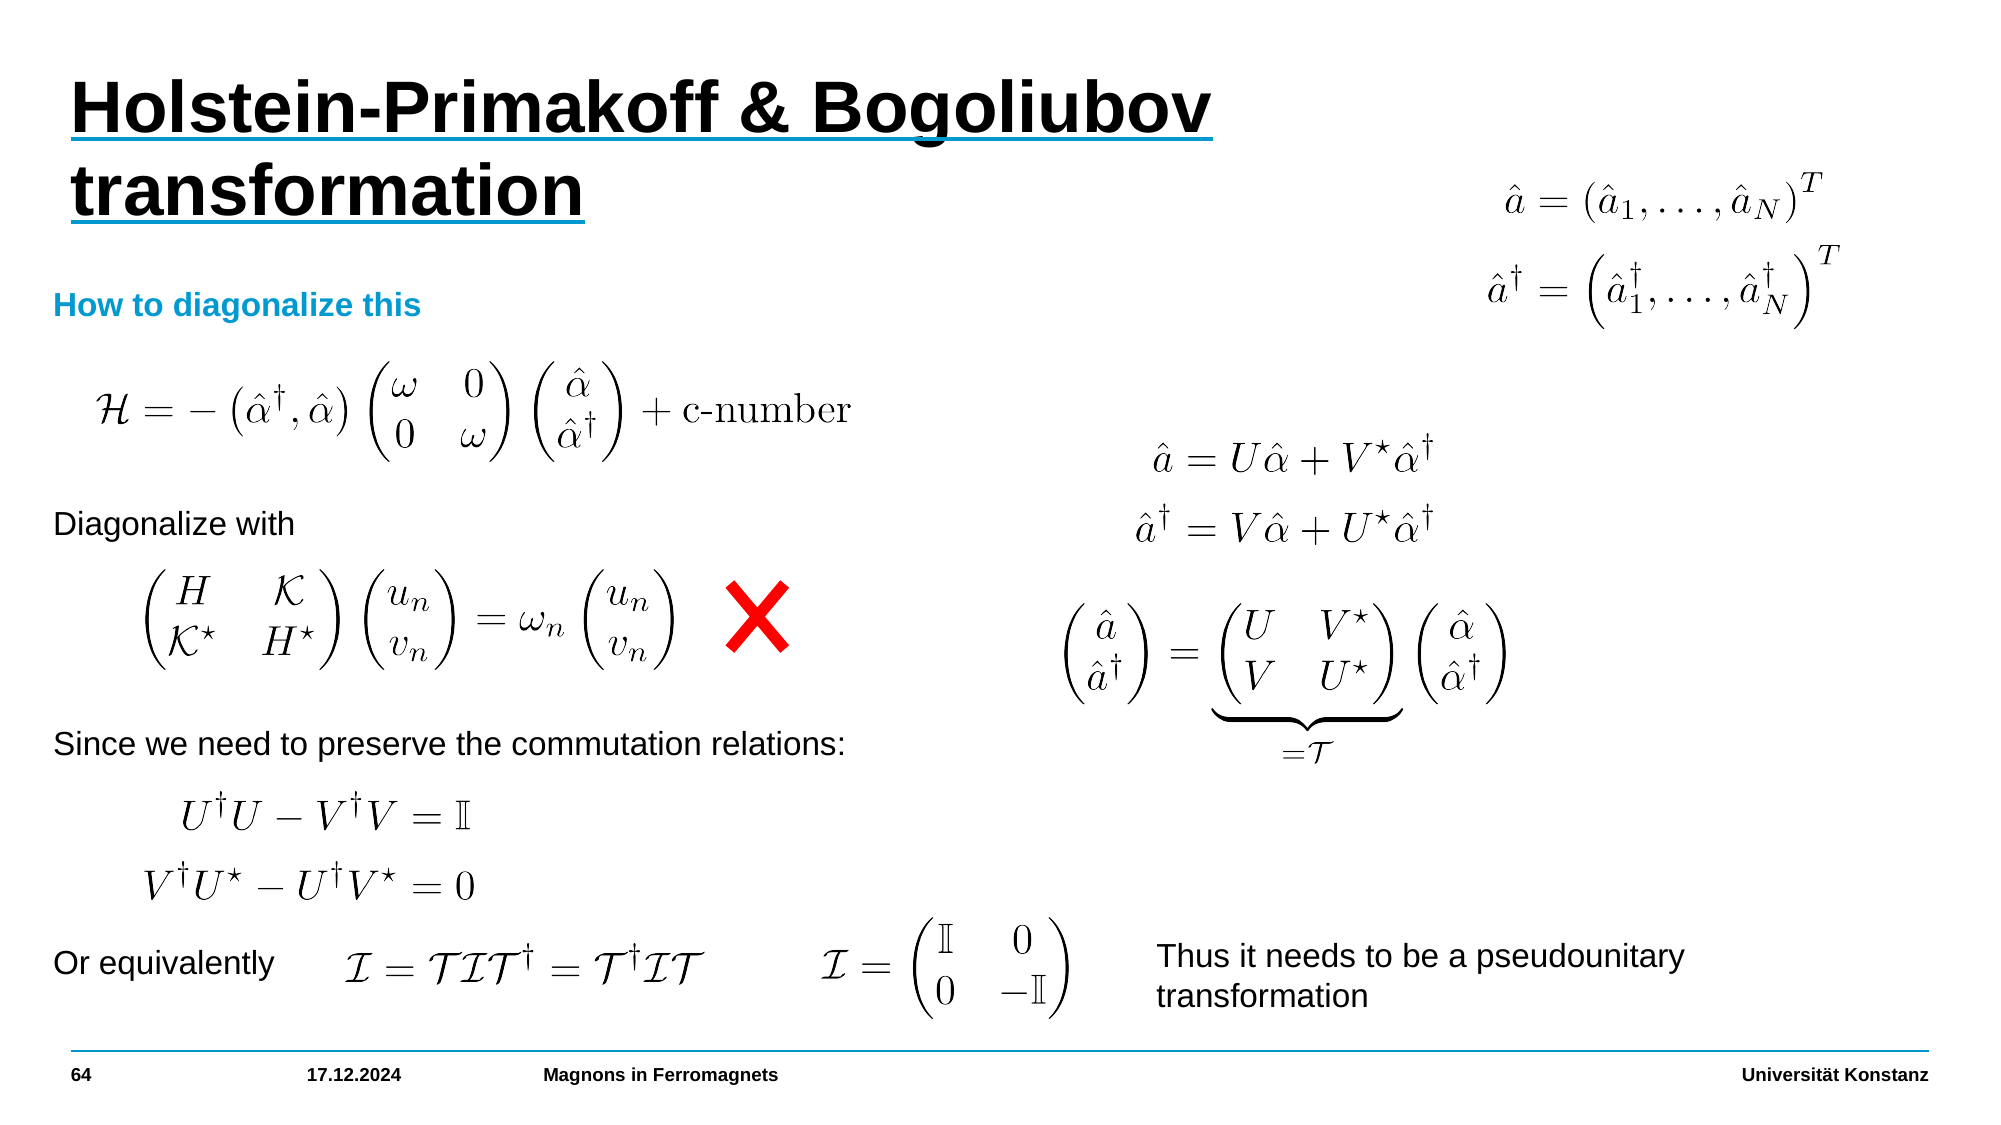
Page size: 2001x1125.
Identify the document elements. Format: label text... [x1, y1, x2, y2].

picture [1136, 433, 1433, 545]
picture [1063, 603, 1506, 764]
title Holstein-Primakoff & Bogoliubov transformation [70, 66, 1721, 268]
slide_number 64 [70, 1058, 276, 1094]
picture [95, 361, 852, 463]
picture [345, 943, 705, 985]
text_box [723, 578, 792, 655]
picture [145, 568, 674, 670]
picture [821, 917, 1069, 1019]
picture [144, 791, 474, 901]
text_box Thus it needs to be a pseudounitary transformation [1141, 927, 1779, 1022]
footer Magnons in Ferromagnets [543, 1058, 1489, 1094]
text_box How to diagonalize this Diagonalize with Since we need to preserve the commutation relations: Or equivalently [53, 278, 967, 953]
picture [1487, 172, 1841, 330]
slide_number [306, 1058, 512, 1094]
